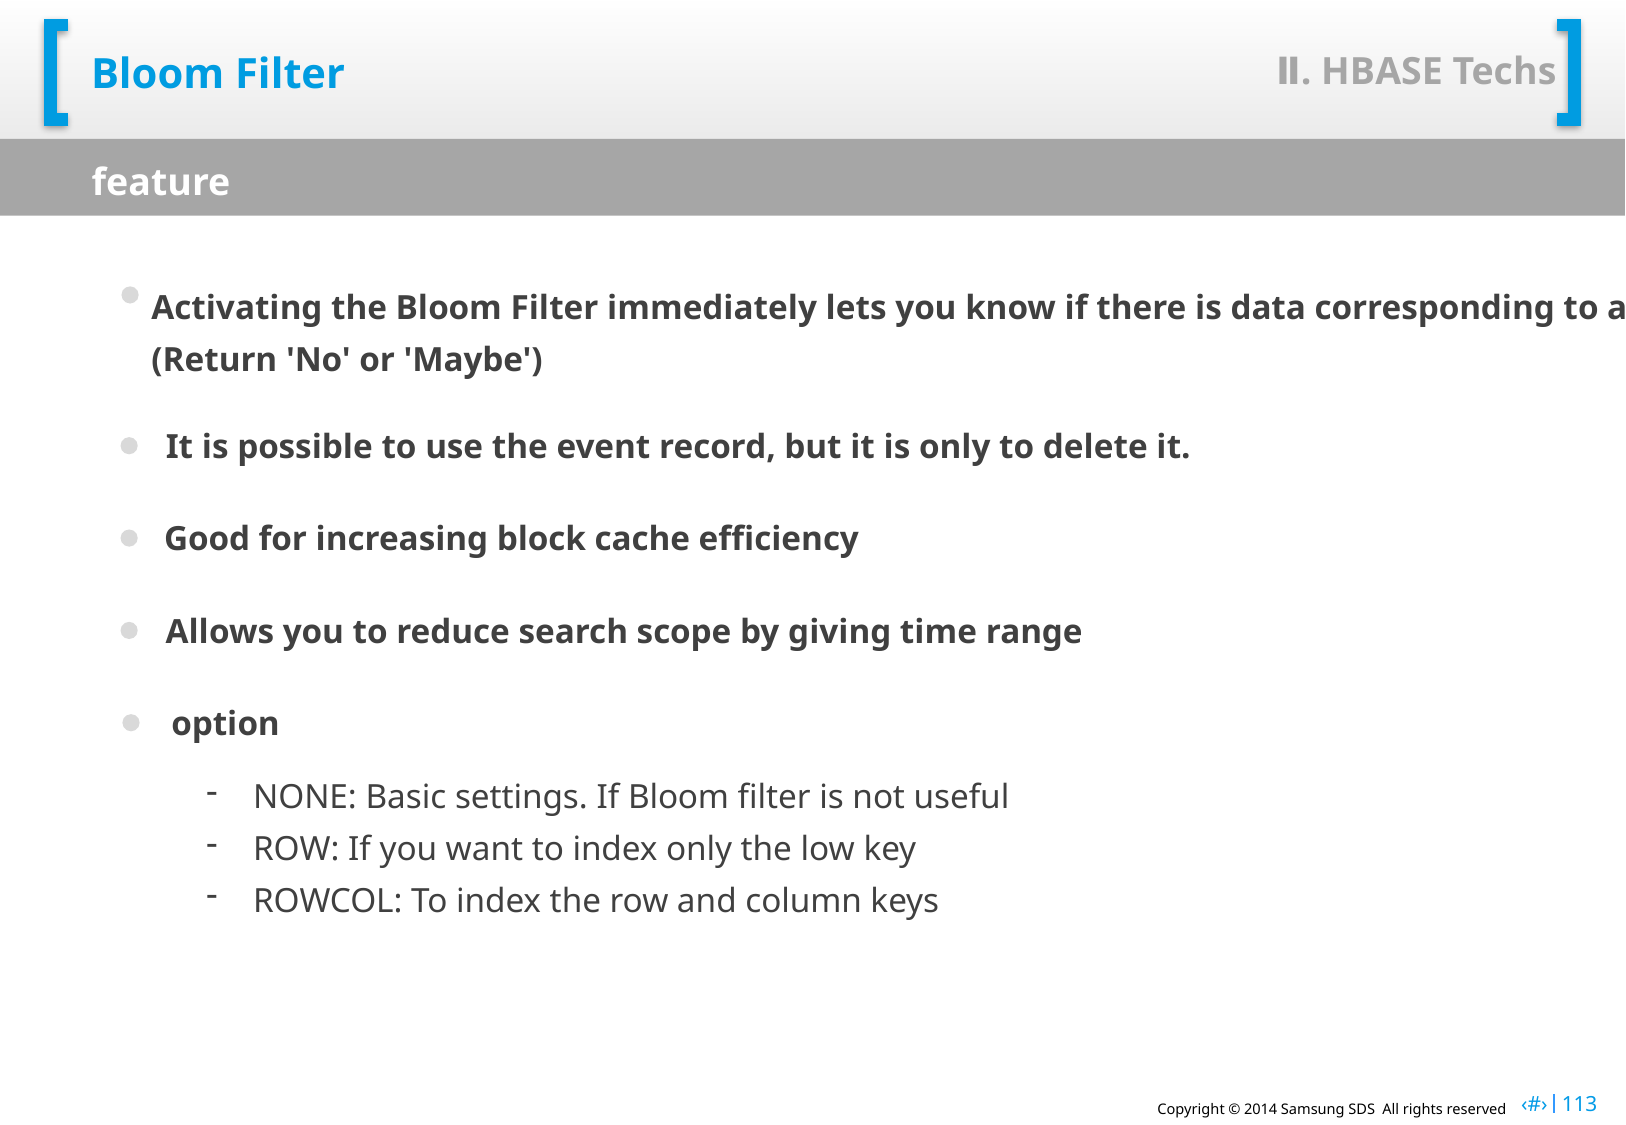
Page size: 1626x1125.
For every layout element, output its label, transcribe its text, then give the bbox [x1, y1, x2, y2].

text_box Ⅱ. HBASE Techs [1184, 30, 1572, 108]
text_box [0, 137, 1625, 218]
list feature [91, 144, 1586, 218]
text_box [120, 509, 869, 566]
title Bloom Filter [90, 33, 1439, 111]
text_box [122, 694, 294, 751]
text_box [120, 602, 1094, 659]
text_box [121, 266, 1625, 388]
text_box NONE: Basic settings. If Bloom filter is not useful ROW: If you want to index only the low key ROWCOL: To index the row and column keys [191, 755, 1026, 927]
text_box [120, 417, 1203, 474]
